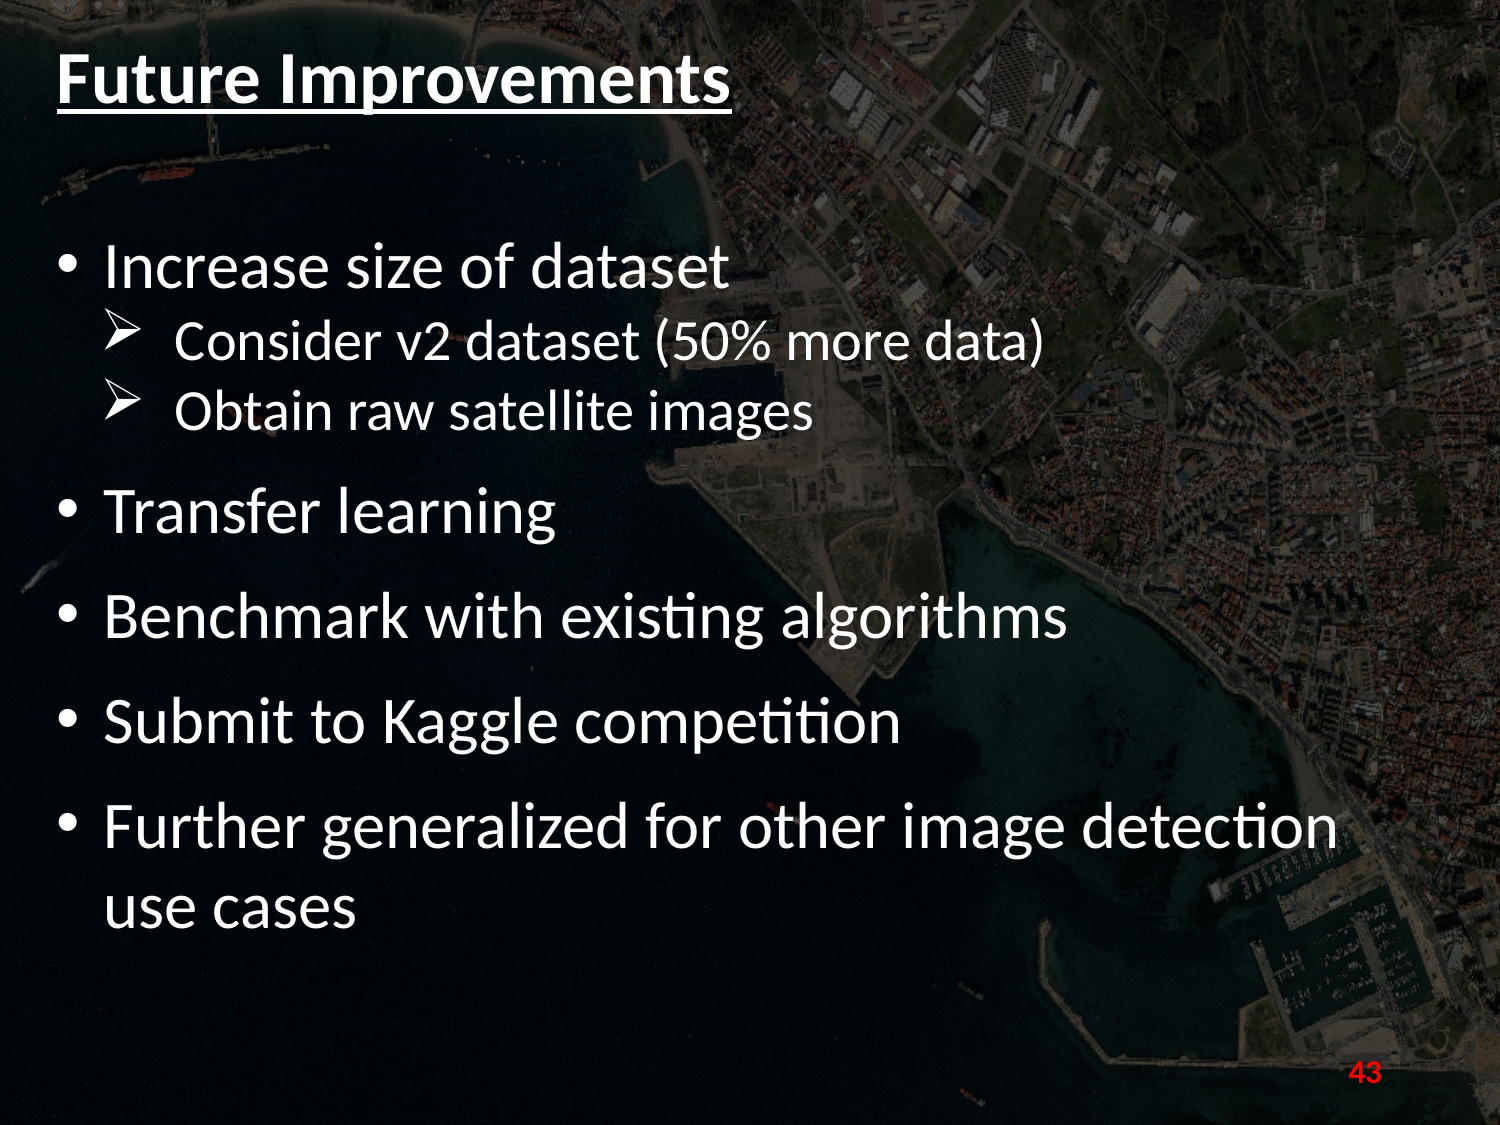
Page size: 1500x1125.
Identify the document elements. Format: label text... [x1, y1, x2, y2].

picture [0, 0, 1500, 1125]
text_box Future Improvements [42, 21, 750, 127]
slide_number 43 [1059, 1042, 1397, 1103]
text_box Increase size of dataset Consider v2 dataset (50% more data) Obtain raw satellite images Transfer learning Benchmark with existing algorithms Submit to Kaggle competition Further generalized for other image detection use cases [42, 214, 1433, 949]
